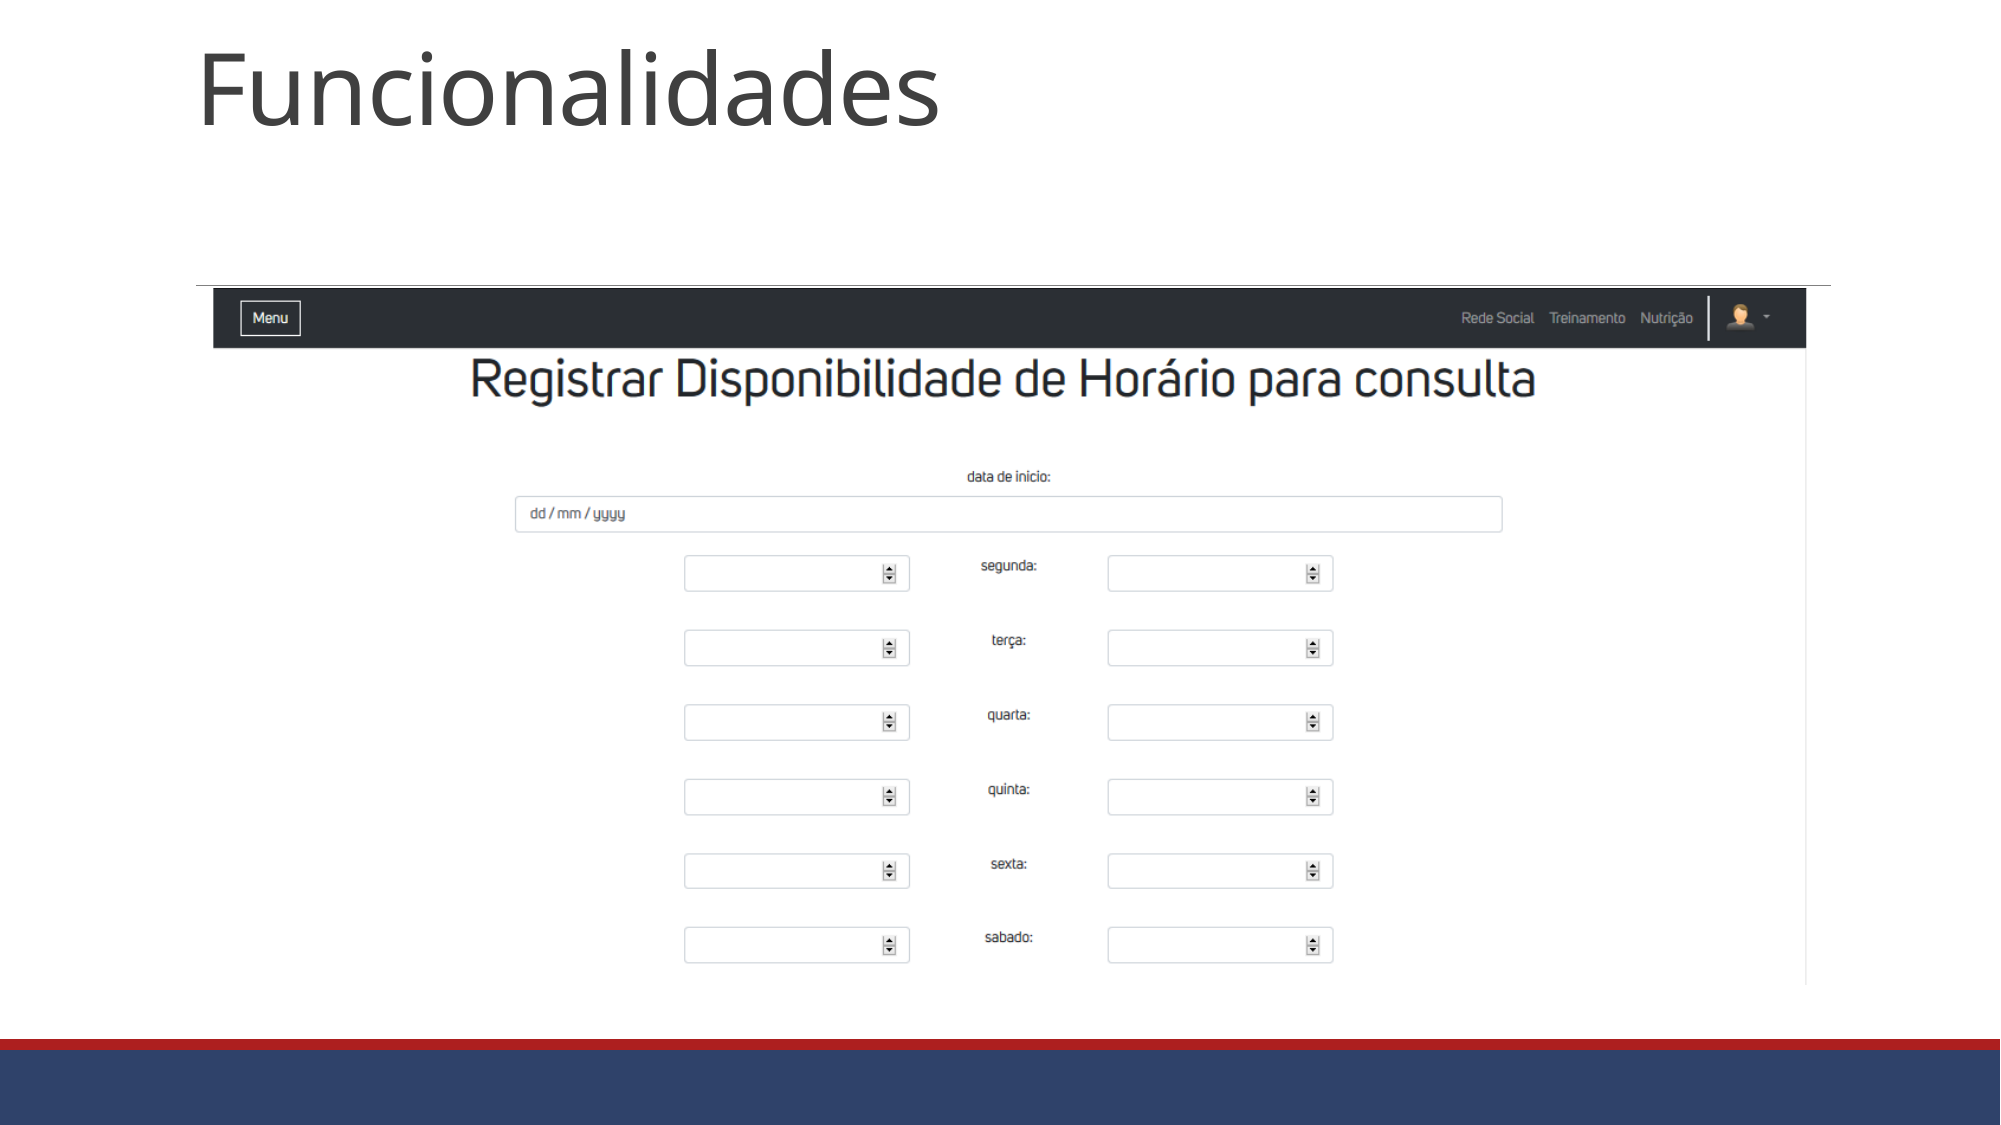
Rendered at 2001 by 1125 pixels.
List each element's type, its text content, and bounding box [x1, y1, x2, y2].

title Funcionalidades [180, 18, 1830, 154]
picture [212, 288, 1807, 985]
